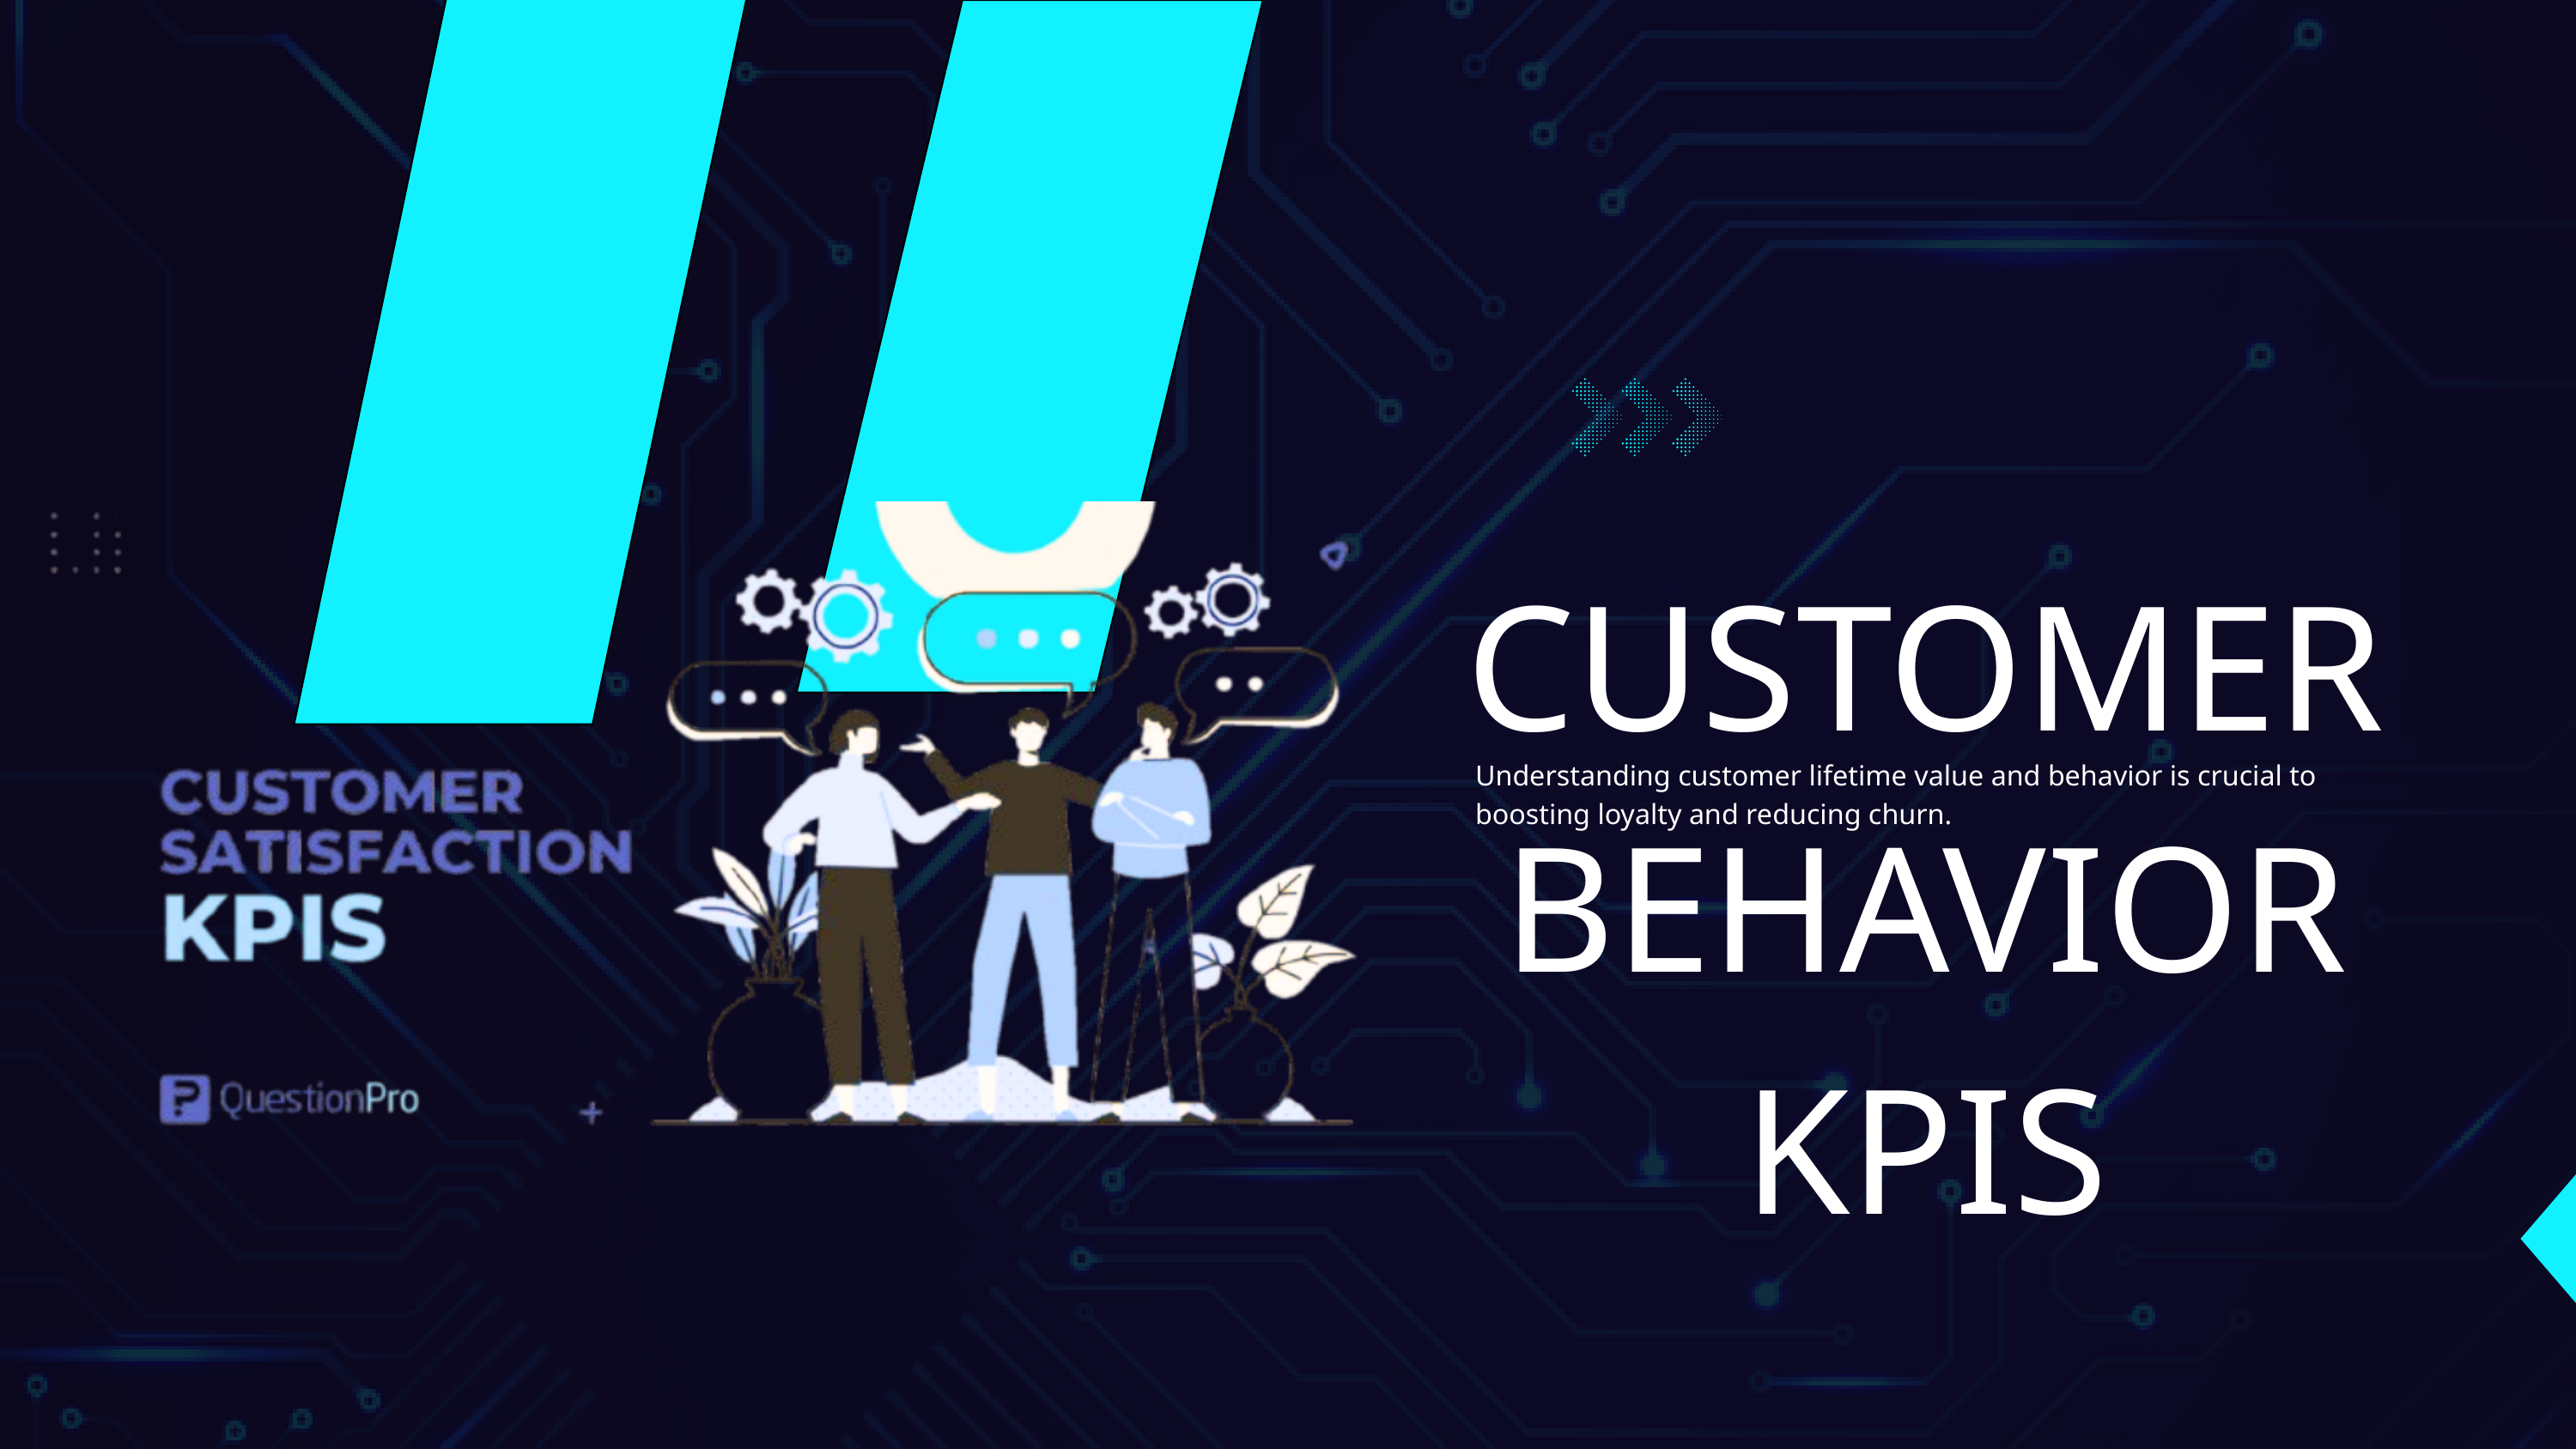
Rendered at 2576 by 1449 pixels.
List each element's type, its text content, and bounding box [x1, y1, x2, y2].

text_box Understanding customer lifetime value and behavior is crucial to boosting loyalty and reducing churn. [1475, 752, 2432, 831]
text_box [1621, 378, 1672, 457]
text_box [1571, 378, 1621, 457]
text_box [39, 501, 1386, 1304]
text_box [2483, 1210, 2576, 1267]
text_box [1672, 378, 1722, 457]
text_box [294, 0, 761, 724]
text_box [0, 0, 2576, 1449]
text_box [796, 0, 1263, 693]
text_box CUSTOMER BEHAVIOR KPIS [1362, 281, 2489, 1249]
